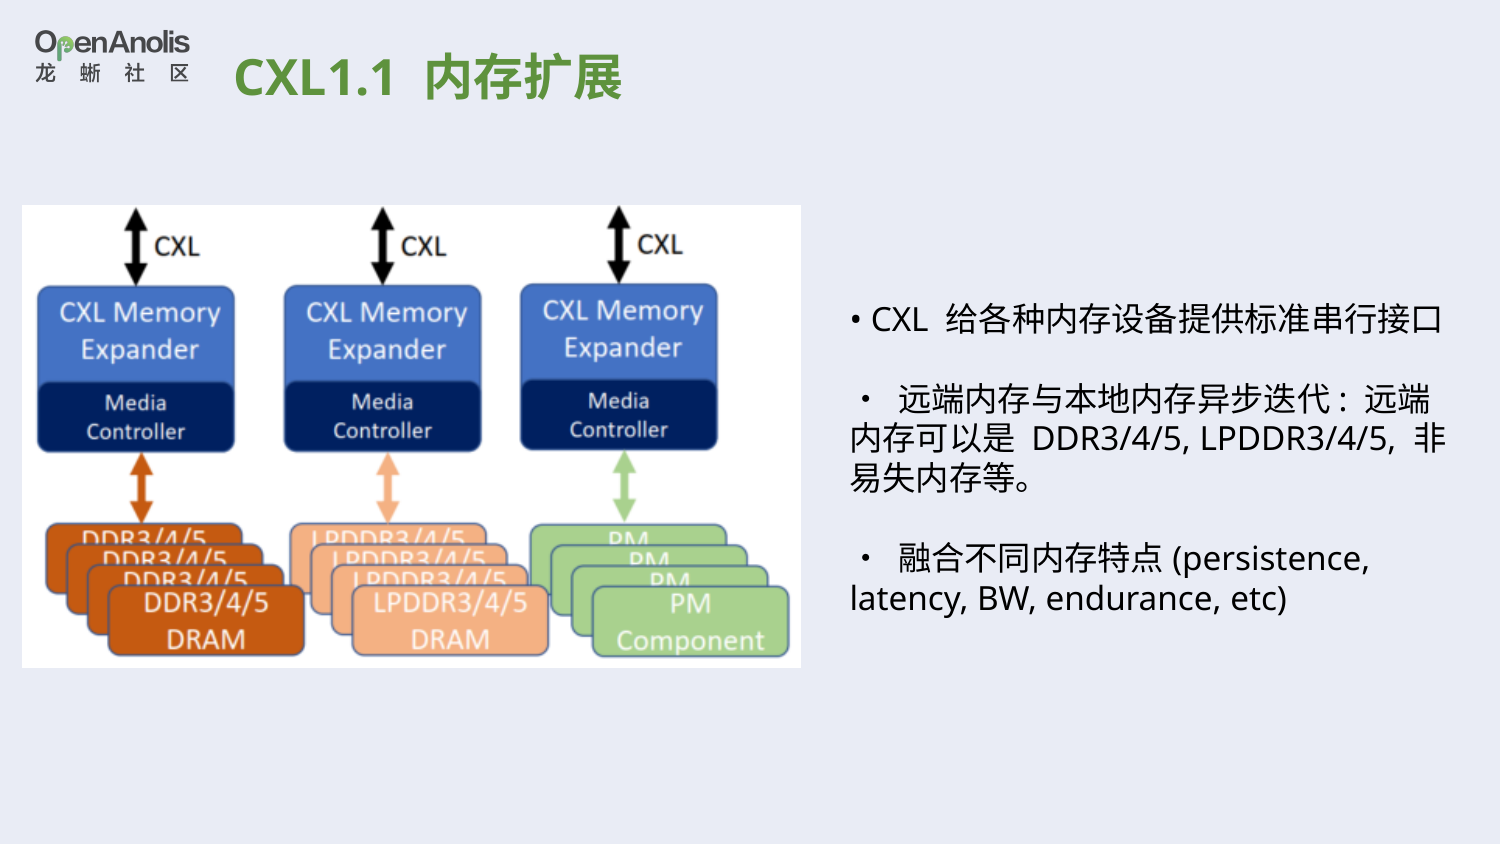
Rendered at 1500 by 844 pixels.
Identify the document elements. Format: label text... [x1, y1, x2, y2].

picture [22, 205, 801, 668]
picture [34, 0, 191, 113]
text_box • CXL 给各种内存设备提供标准串行接口 • 远端内存与本地内存异步迭代: 远端内存可以是 DDR3/4/5, LPDDR3/4/5, 非易失内存等。 • 融合不同内存特点(persistence, latency, BW, endurance, etc) [834, 290, 1475, 625]
text_box CXL1.1 内存扩展 [219, 4, 945, 113]
